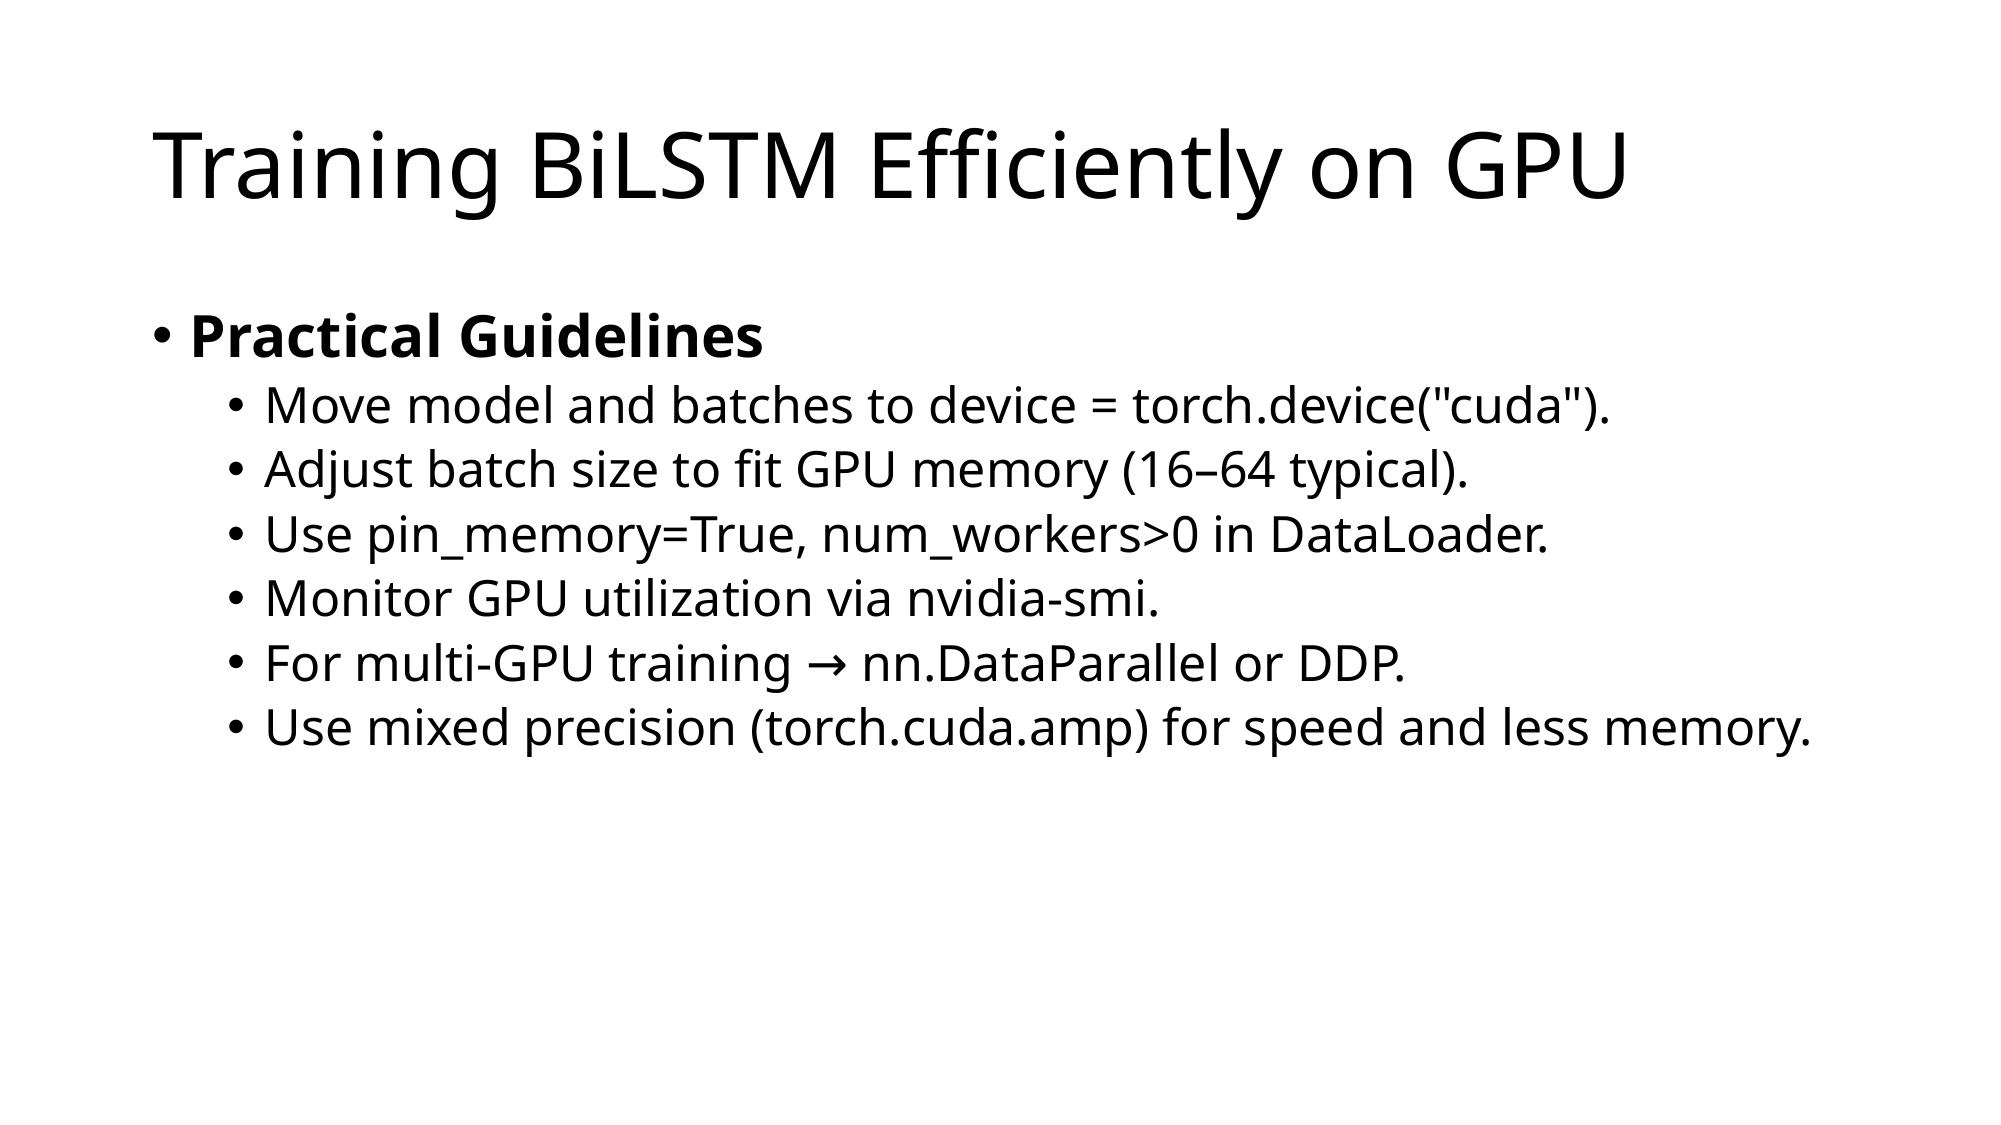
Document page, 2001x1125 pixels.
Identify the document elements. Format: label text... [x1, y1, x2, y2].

list Practical Guidelines Move model and batches to device = torch.device("cuda"). Adjust batch size to fit GPU memory (16–64 typical). Use pin_memory=True, num_workers>0 in DataLoader. Monitor GPU utilization via nvidia-smi. For multi-GPU training → nn.DataParallel or DDP. Use mixed precision (torch.cuda.amp) for speed and less memory. [137, 299, 1863, 1014]
title Training BiLSTM Efficiently on GPU [137, 59, 1863, 278]
